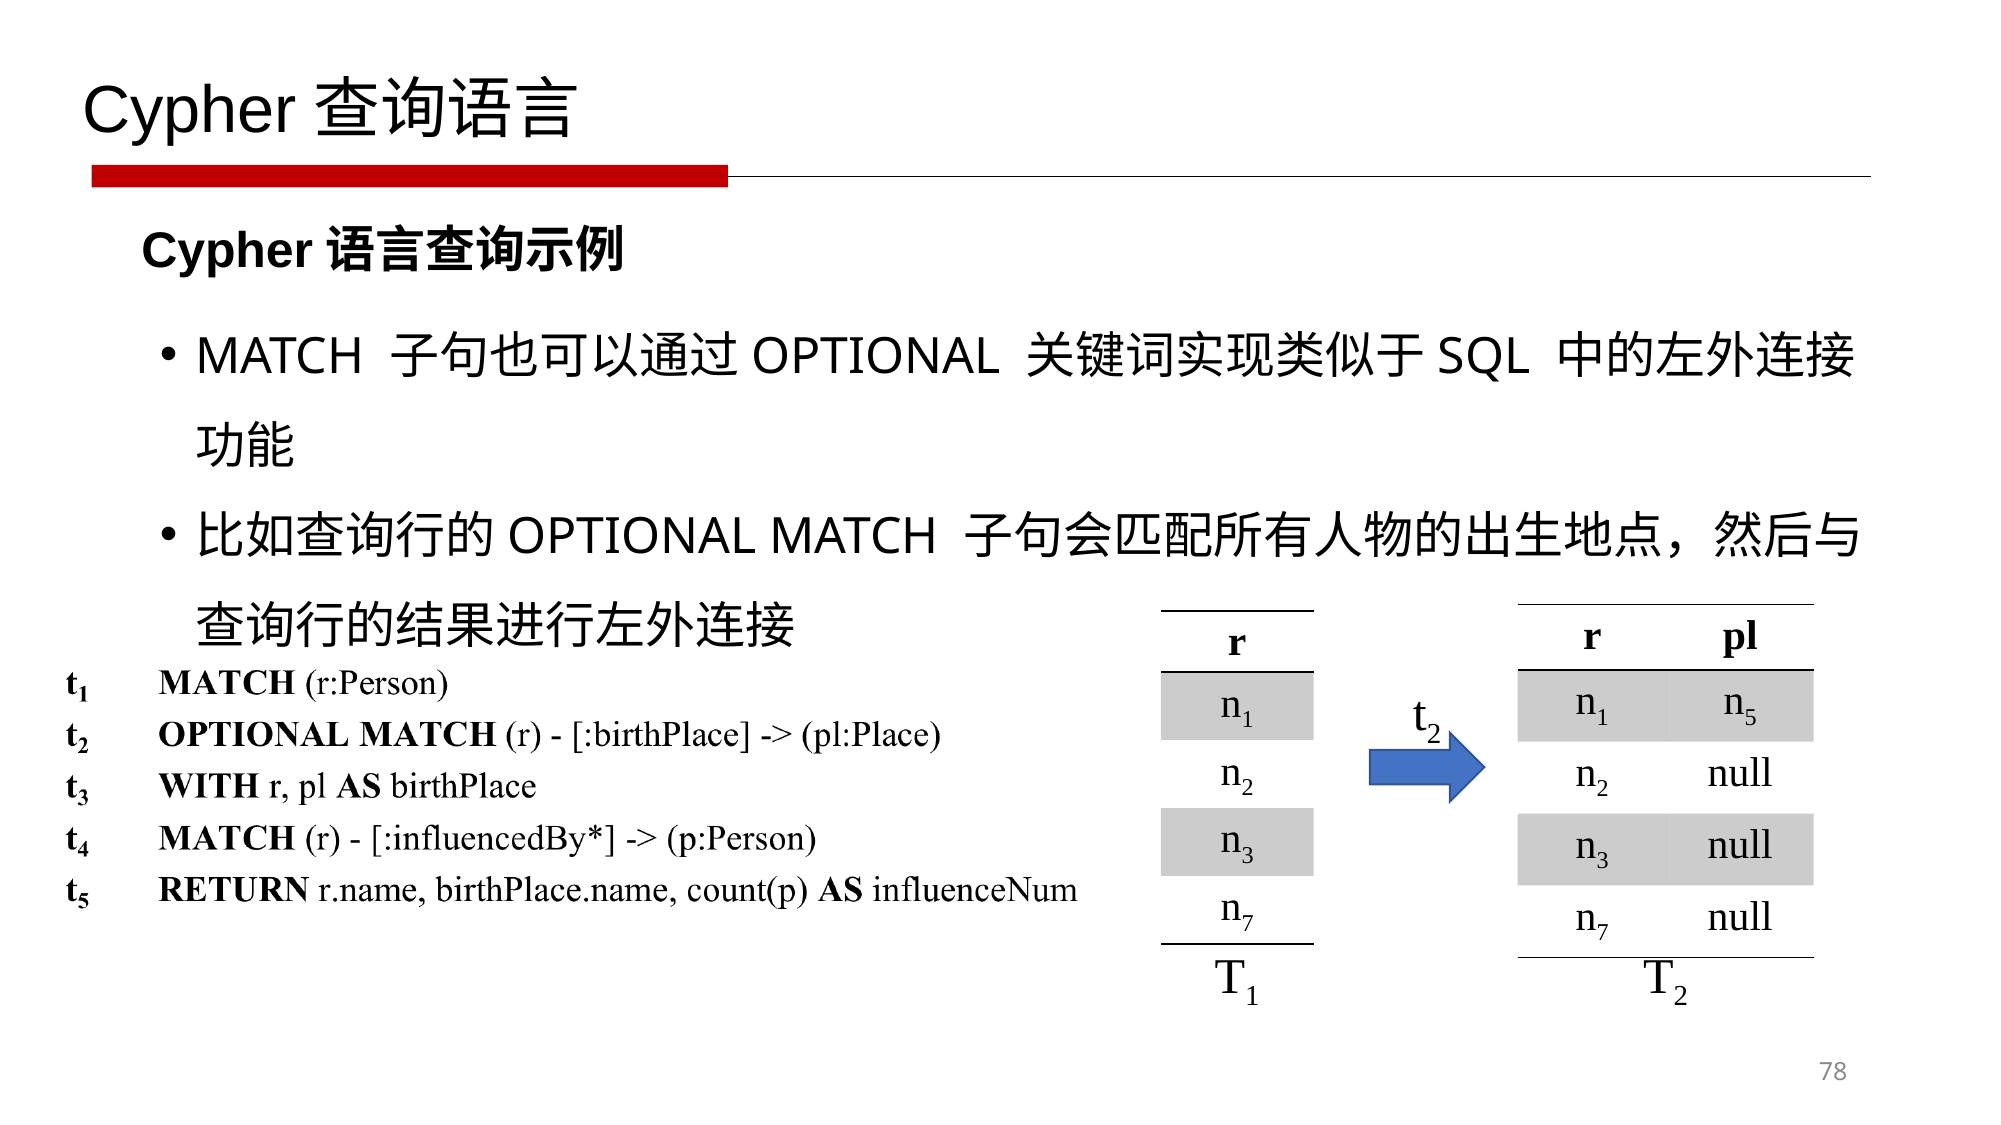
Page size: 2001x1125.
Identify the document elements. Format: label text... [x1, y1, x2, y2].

table_cell n3 [1161, 808, 1314, 876]
text_box [1368, 757, 1486, 805]
slide_number 78 [1412, 1042, 1863, 1103]
text_box Cypher语言查询示例 [126, 210, 958, 285]
table_cell null [1667, 885, 1814, 957]
text_box T2 [1575, 935, 1757, 1019]
table_cell n2 [1161, 740, 1314, 808]
table_cell null [1667, 742, 1814, 814]
table_cell n1 [1518, 671, 1667, 742]
table_cell n7 [1518, 885, 1667, 957]
table_header pl [1667, 605, 1814, 669]
table_cell null [1667, 814, 1814, 885]
table_cell n5 [1667, 671, 1814, 742]
table_cell n3 [1518, 814, 1667, 885]
text_box T1 [1146, 935, 1328, 1019]
text_box [91, 164, 729, 176]
picture [60, 663, 1081, 915]
table_cell n2 [1518, 742, 1667, 814]
text_box [91, 177, 729, 188]
table_cell n7 [1161, 876, 1314, 935]
table_cell n1 [1161, 673, 1314, 740]
table_header r [1161, 612, 1314, 671]
table_header r [1518, 605, 1667, 669]
text_box Cypher查询语言 [67, 58, 595, 153]
text_box t2 [1336, 673, 1518, 757]
